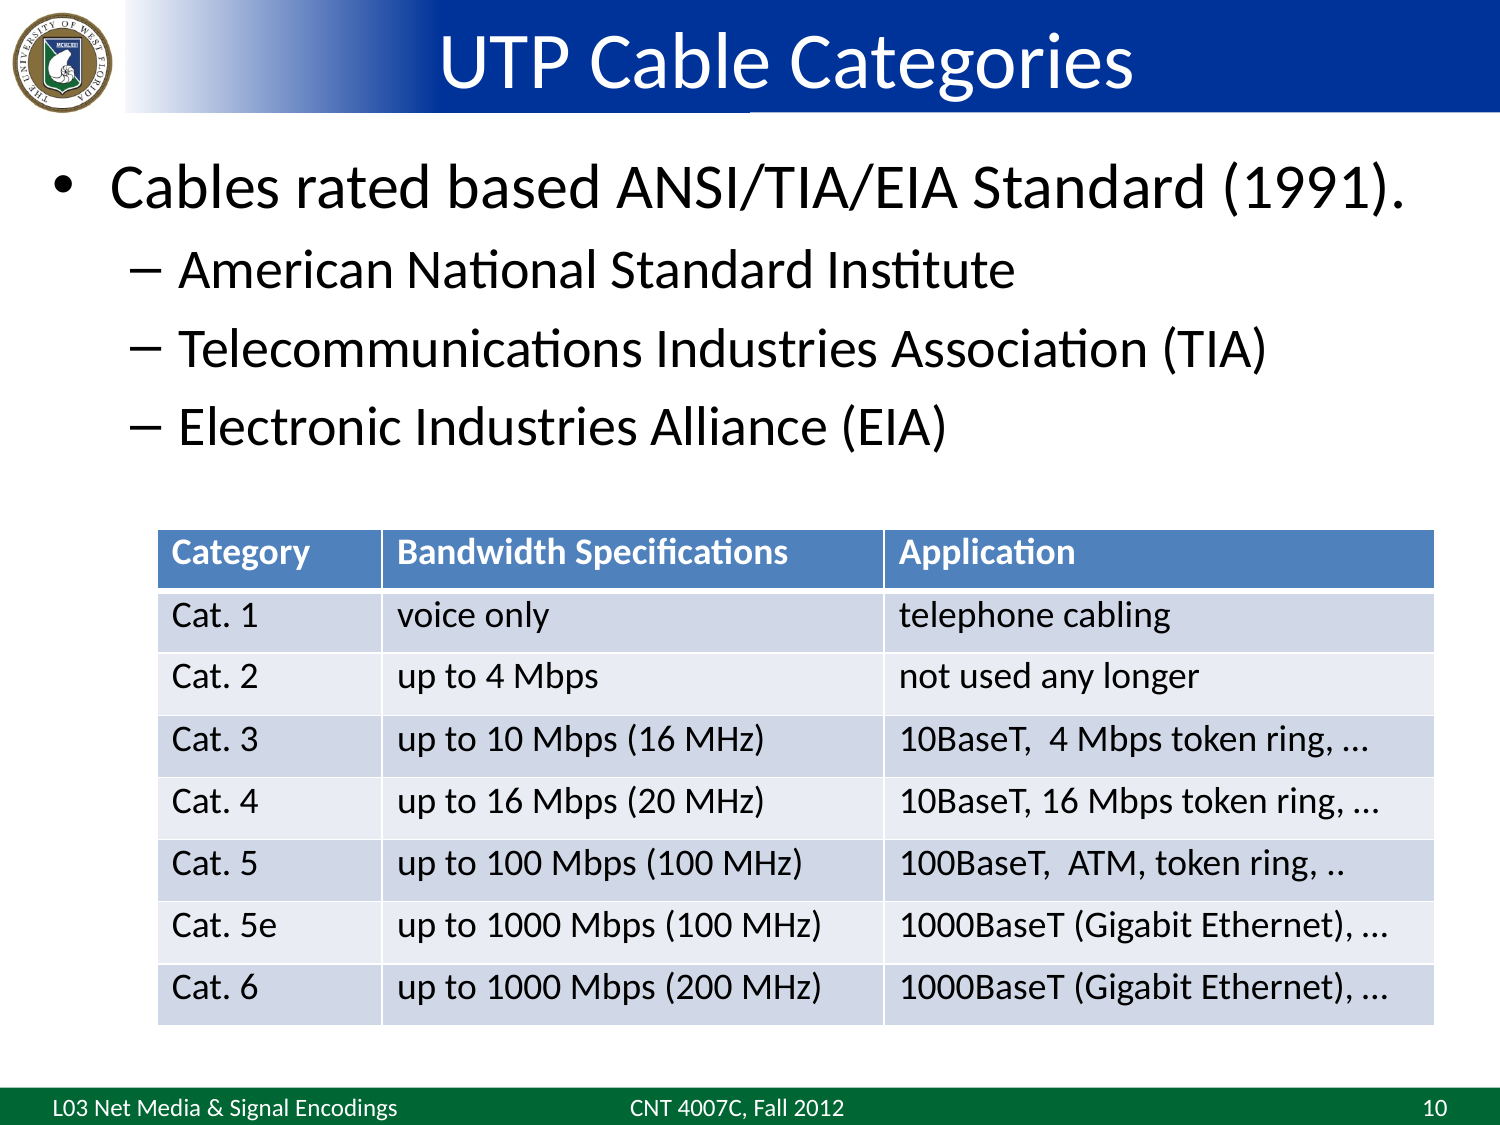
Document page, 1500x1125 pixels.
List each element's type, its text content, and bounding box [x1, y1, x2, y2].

table_cell 100BaseT, ATM, token ring, .. [885, 840, 1434, 901]
title UTP Cable Categories [112, 0, 1463, 113]
table_header Bandwidth Specifications [383, 530, 883, 588]
table_cell Cat. 5e [158, 902, 381, 963]
table_cell up to 1000 Mbps (200 MHz) [383, 965, 883, 1025]
slide_number 10 [1112, 1087, 1463, 1125]
table_cell 10BaseT, 4 Mbps token ring, … [885, 716, 1434, 777]
table_cell 10BaseT, 16 Mbps token ring, … [885, 778, 1434, 839]
picture [0, 0, 125, 125]
table_cell up to 100 Mbps (100 MHz) [383, 840, 883, 901]
table_cell not used any longer [885, 654, 1434, 715]
table_cell up to 16 Mbps (20 MHz) [383, 778, 883, 839]
table_cell Cat. 4 [158, 778, 381, 839]
table_header Category [158, 530, 381, 588]
table_cell 1000BaseT (Gigabit Ethernet), … [885, 902, 1434, 963]
table_cell telephone cabling [885, 594, 1434, 652]
table_cell Cat. 5 [158, 840, 381, 901]
table_cell Cat. 1 [158, 594, 381, 652]
table_cell up to 4 Mbps [383, 654, 883, 715]
table_cell up to 1000 Mbps (100 MHz) [383, 902, 883, 963]
slide_number L03 Net Media & Signal Encodings [37, 1088, 415, 1125]
table_cell Cat. 6 [158, 965, 381, 1025]
table_cell up to 10 Mbps (16 MHz) [383, 716, 883, 777]
table_cell Cat. 2 [158, 654, 381, 715]
table_cell 1000BaseT (Gigabit Ethernet), … [885, 965, 1434, 1025]
table_cell Cat. 3 [158, 716, 381, 777]
table_cell voice only [383, 594, 883, 652]
footer CNT 4007C, Fall 2012 [500, 1087, 975, 1125]
list Cables rated based ANSI/TIA/EIA Standard (1991). American National Standard Institute Telecommunications Industries Association (TIA) Electronic Industries Alliance (EIA) [37, 137, 1463, 527]
table_header Application [885, 530, 1434, 588]
